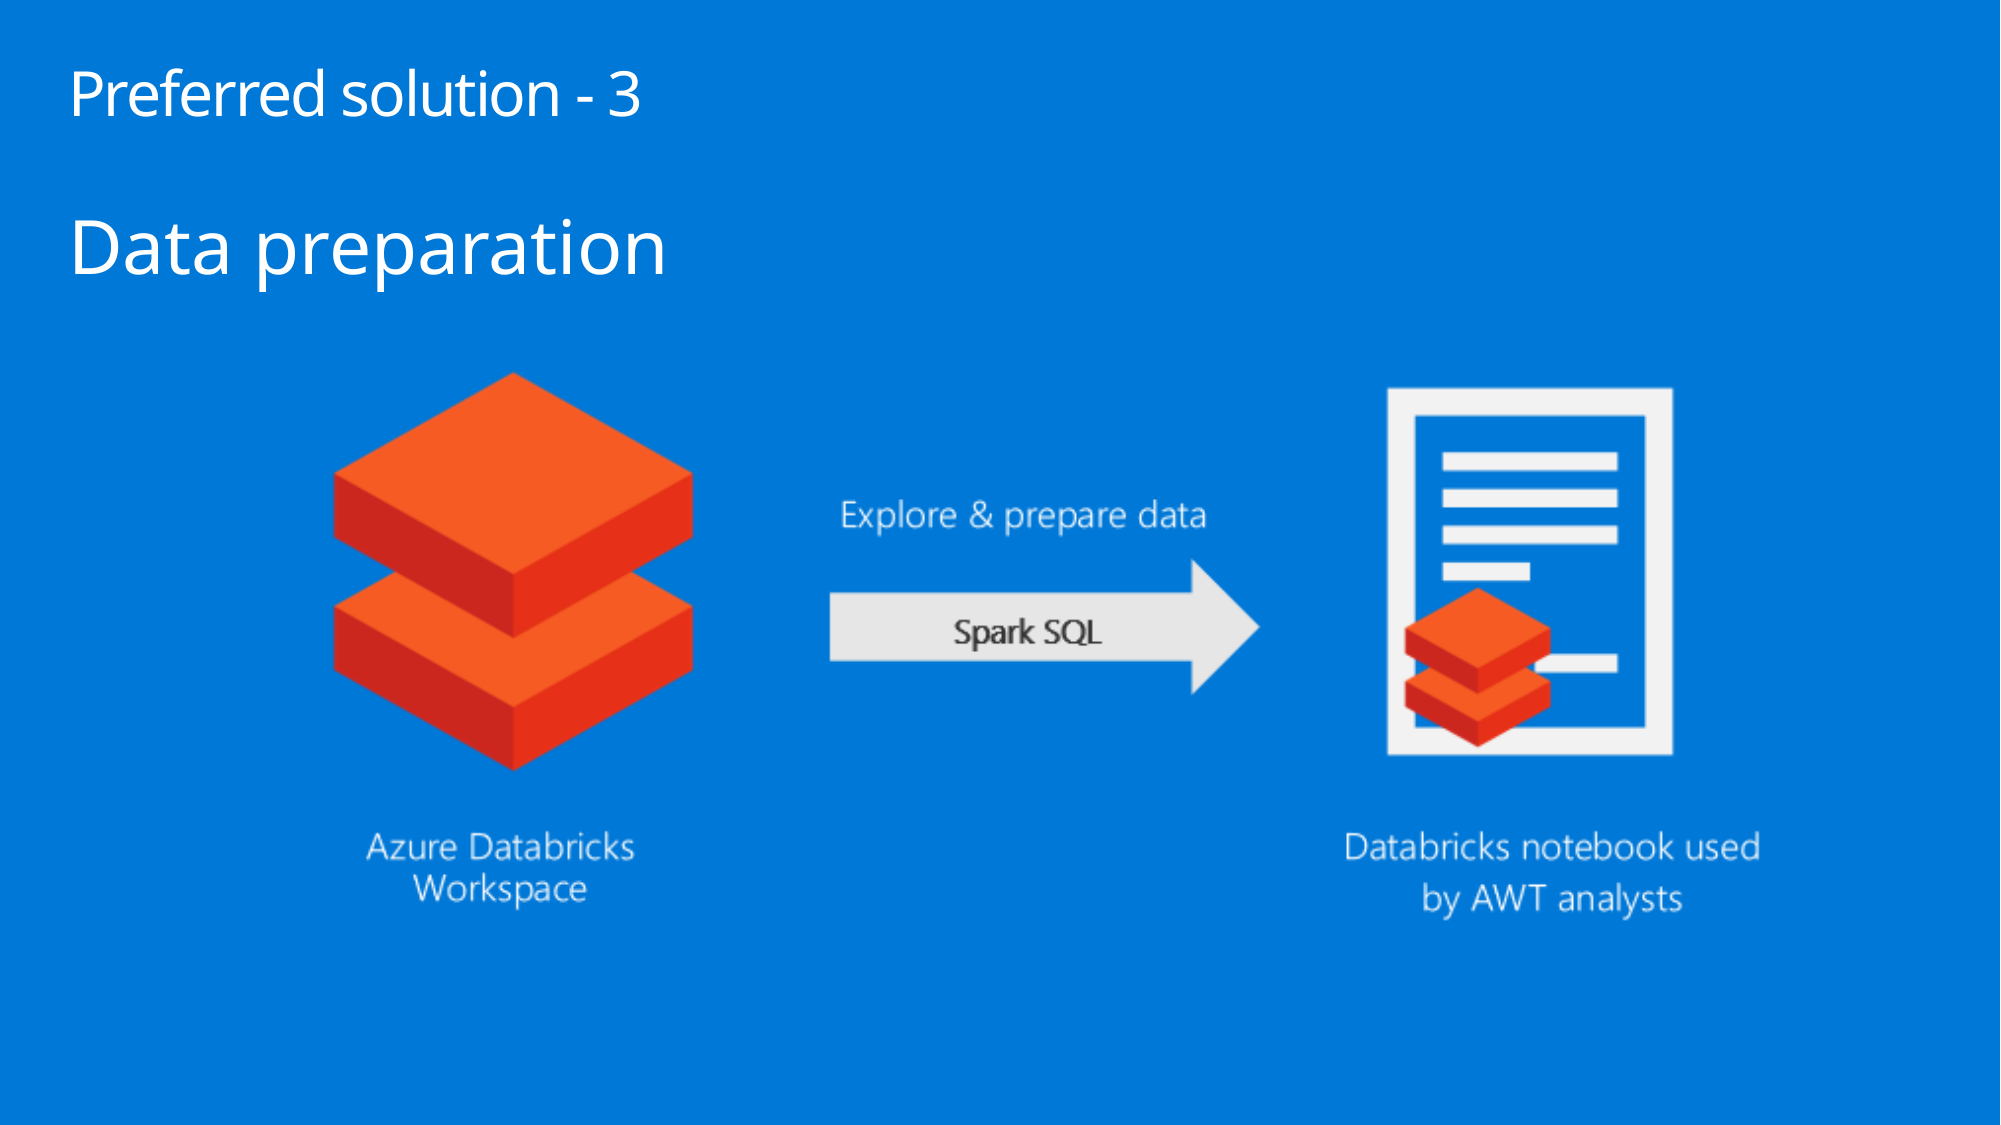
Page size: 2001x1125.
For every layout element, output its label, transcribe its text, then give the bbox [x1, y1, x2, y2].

title Preferred solution - 3 [44, 47, 1957, 196]
list Data preparation [44, 195, 1202, 373]
picture [141, 342, 1859, 1039]
